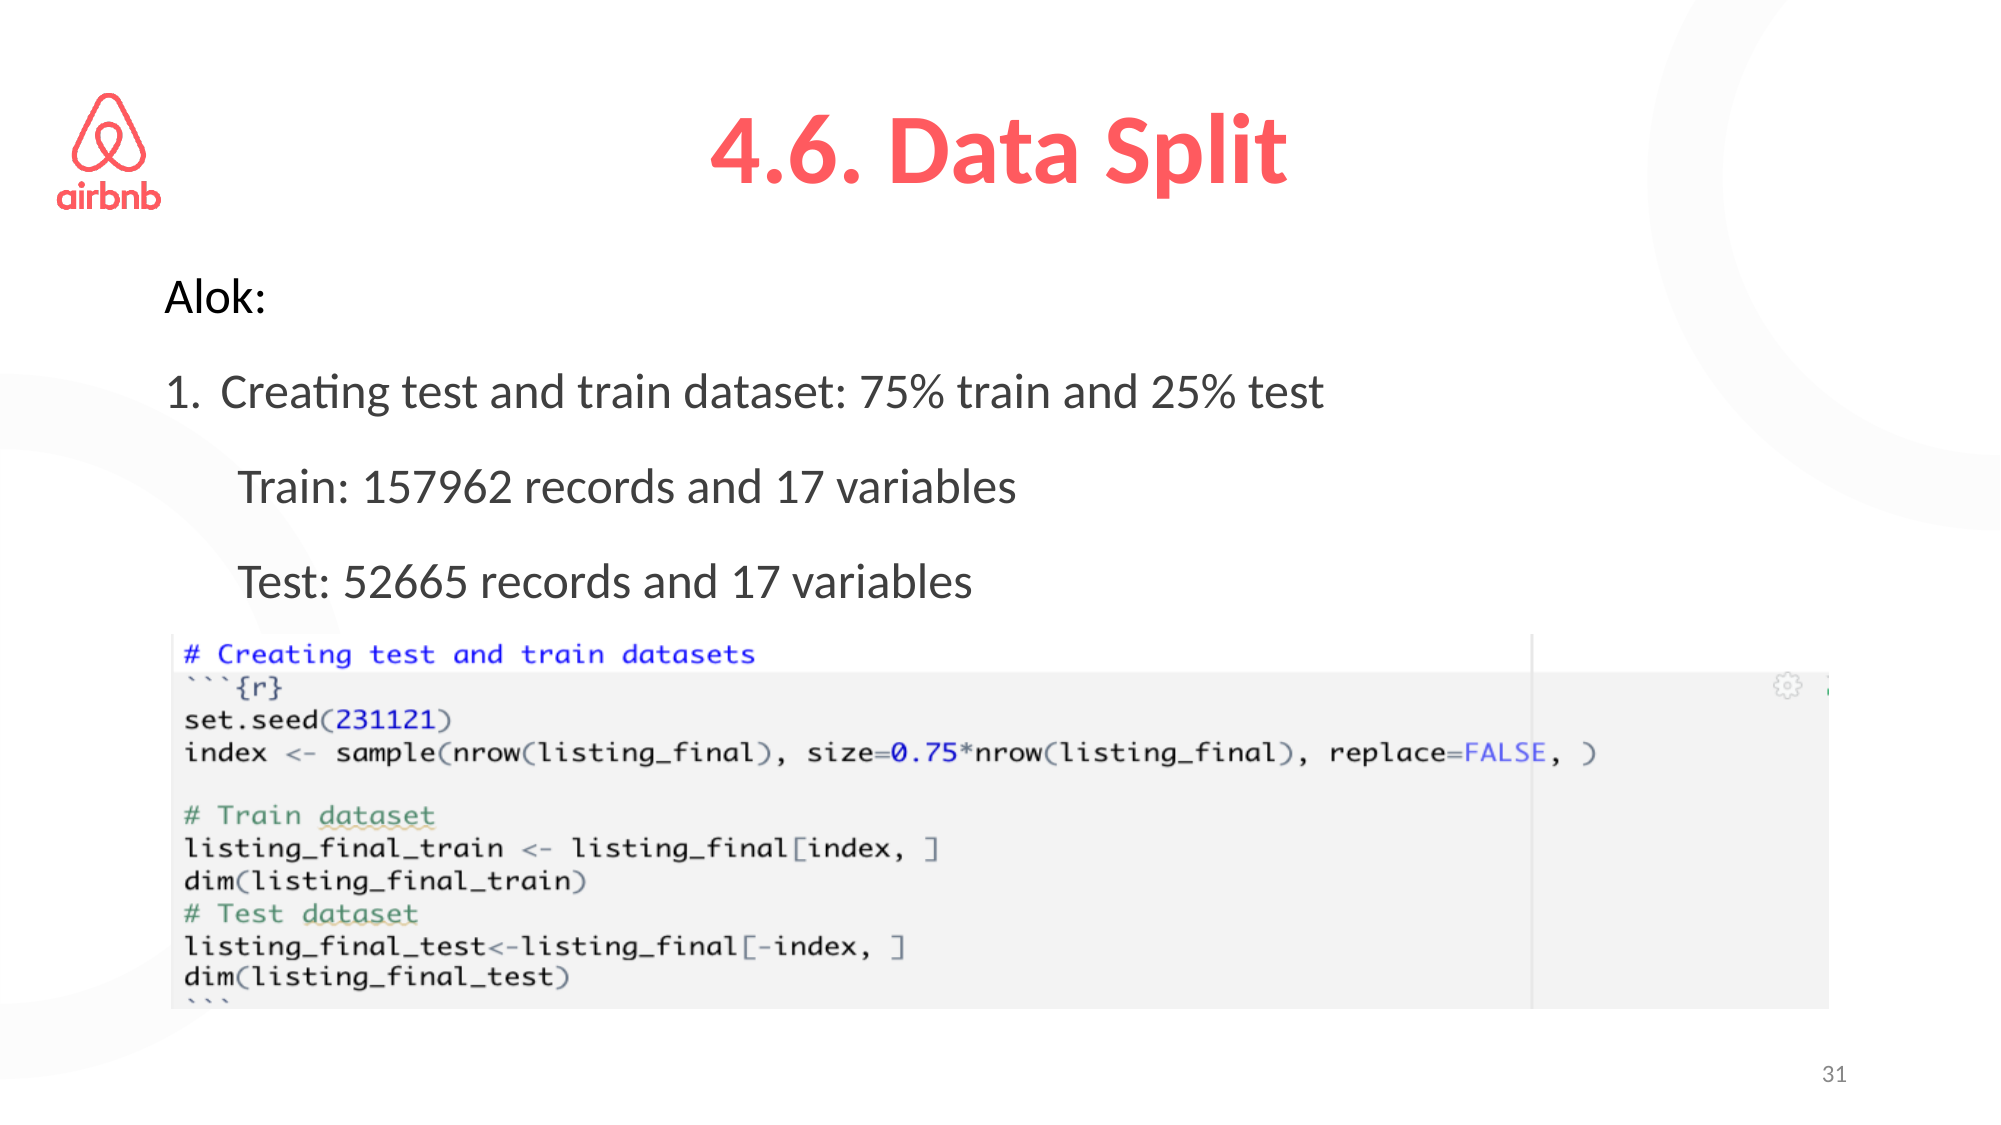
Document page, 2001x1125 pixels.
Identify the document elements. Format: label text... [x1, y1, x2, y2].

picture [53, 91, 162, 211]
picture [170, 634, 1830, 1009]
text_box Alok: Creating test and train dataset: 75% train and 25% test Train: 157962 records and 17 variables Test: 52665 records and 17 variables [162, 228, 1838, 704]
slide_number ‹#› [1412, 1042, 1863, 1103]
title 4.6. Data Split [162, 89, 1838, 213]
